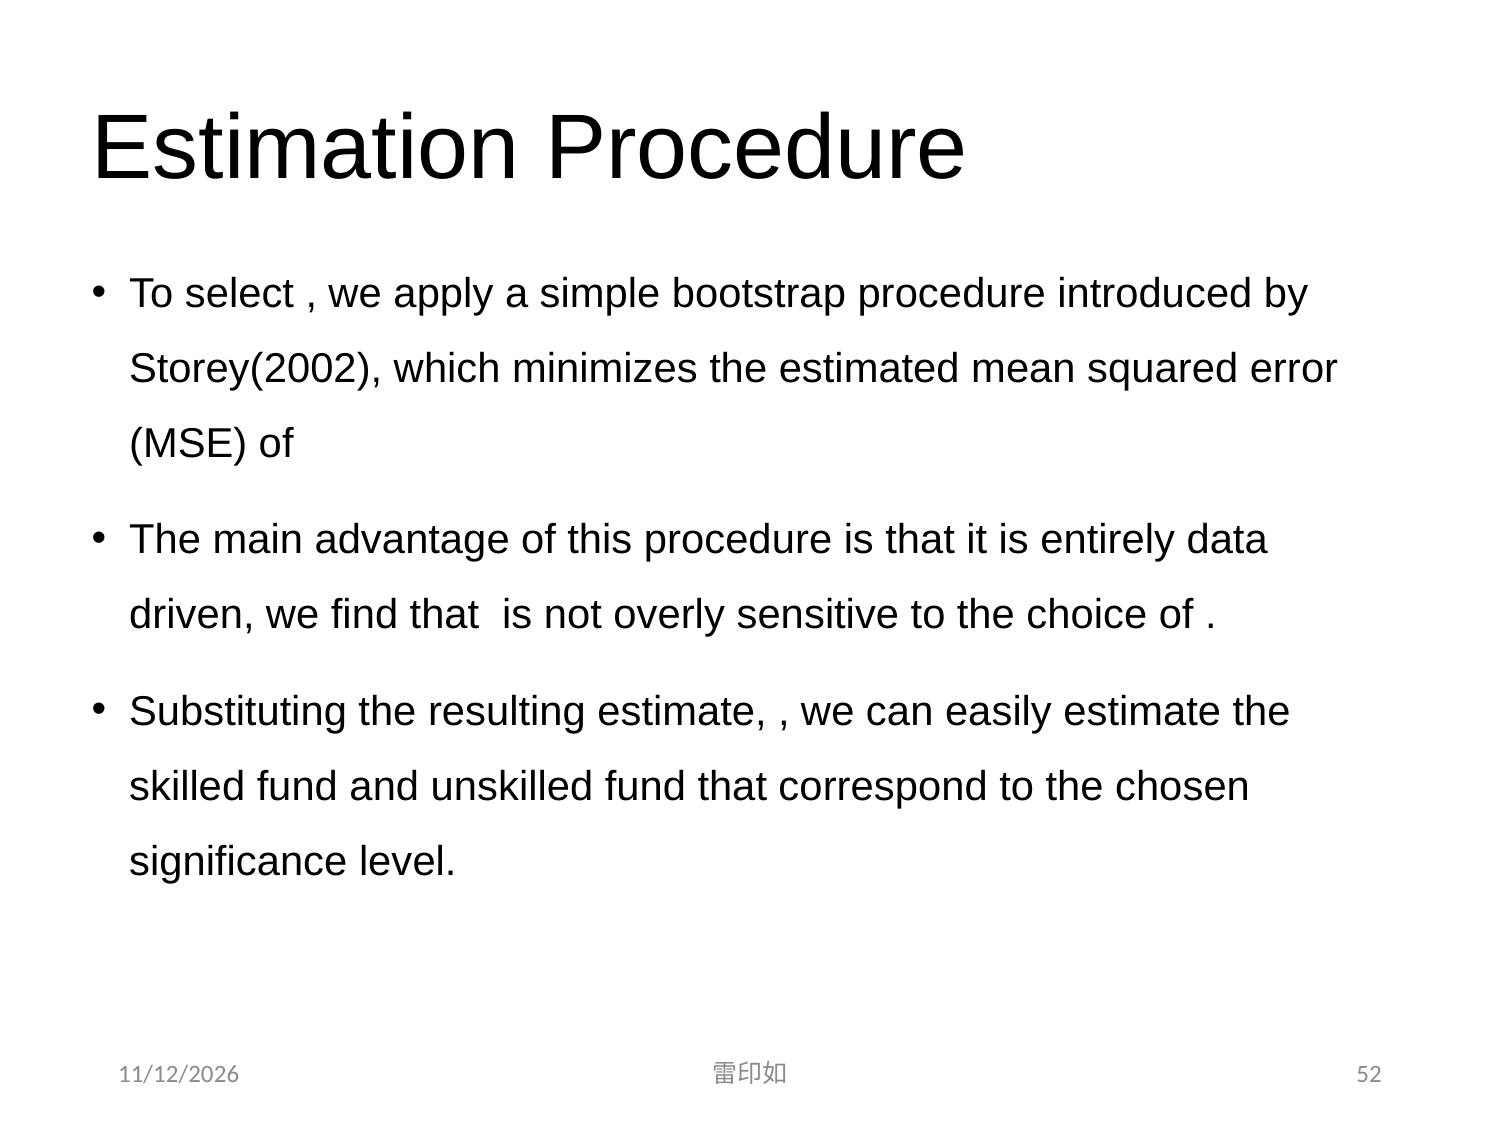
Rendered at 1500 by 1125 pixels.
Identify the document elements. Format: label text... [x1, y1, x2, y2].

footer 雷印如 [496, 1042, 1004, 1103]
title Estimation Procedure [76, 39, 1371, 258]
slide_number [103, 1042, 441, 1103]
slide_number 52 [1059, 1042, 1397, 1103]
